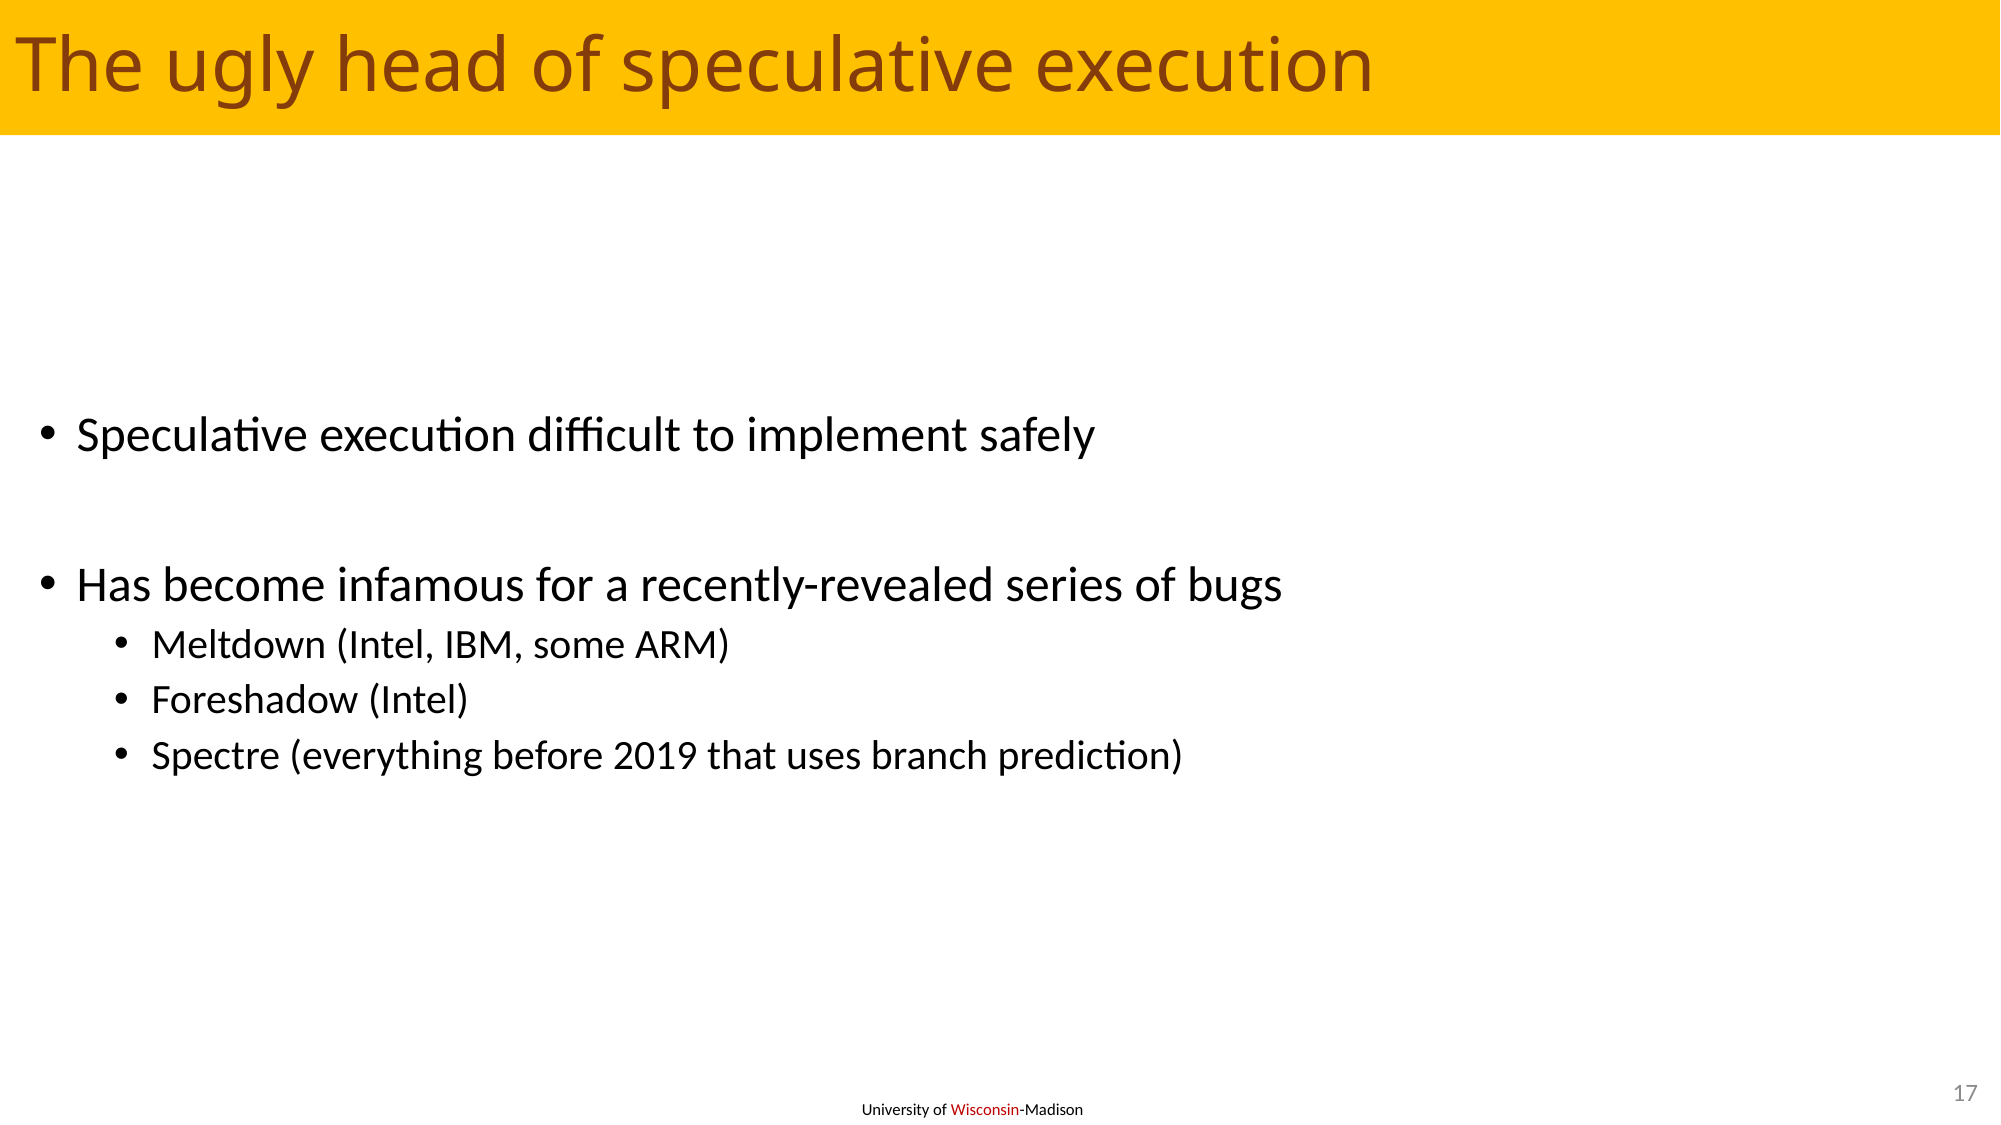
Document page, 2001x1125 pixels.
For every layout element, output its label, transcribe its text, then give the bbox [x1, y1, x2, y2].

slide_number 17 [1879, 1069, 1994, 1114]
list Speculative execution difficult to implement safely Has become infamous for a recently-revealed series of bugs Meltdown (Intel, IBM, some ARM) Foreshadow (Intel) Spectre (everything before 2019 that uses branch prediction) [24, 245, 1987, 1055]
title The ugly head of speculative execution [0, 0, 2000, 136]
